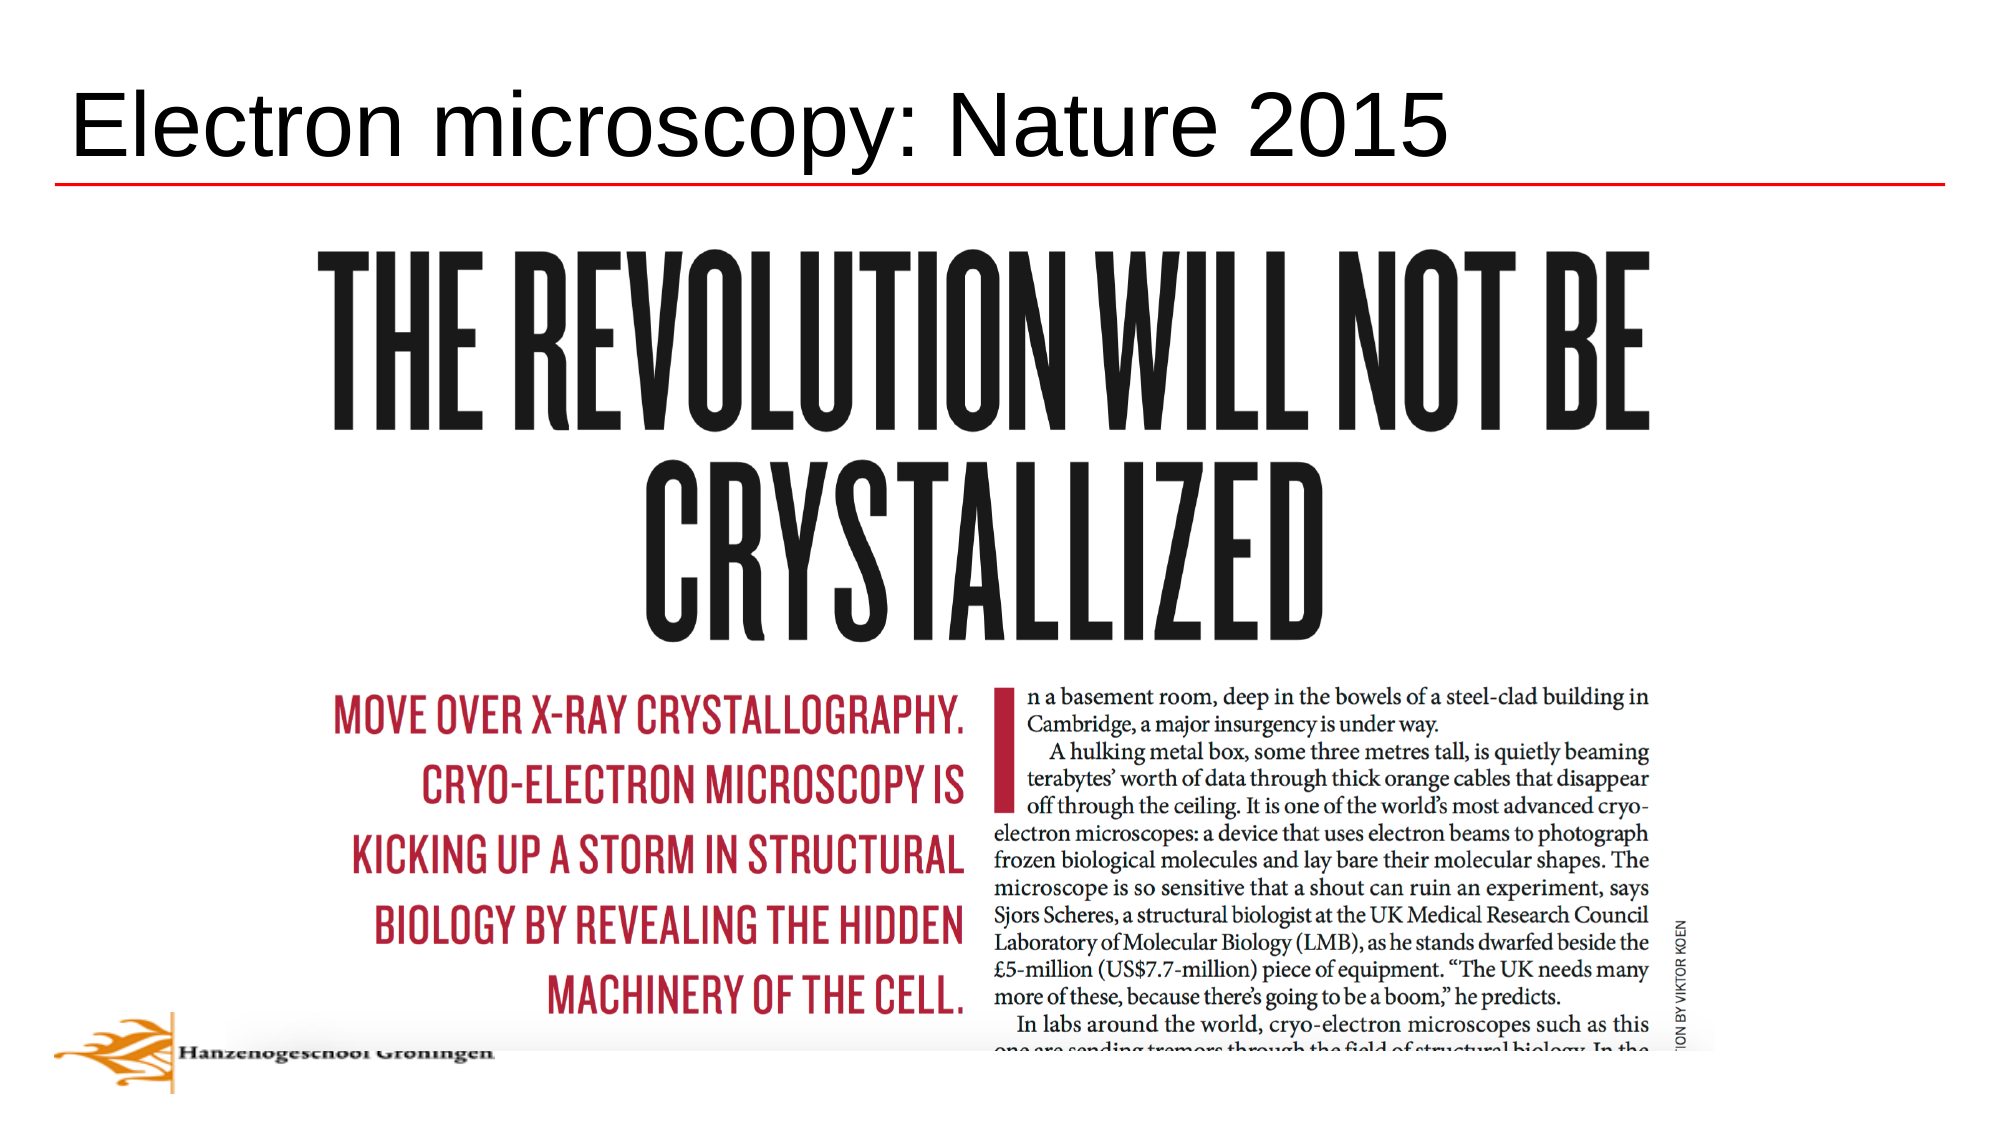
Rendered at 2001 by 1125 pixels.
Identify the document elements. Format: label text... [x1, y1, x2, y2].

title Electron microscopy: Nature 2015 [54, 54, 1946, 185]
picture [54, 1012, 495, 1094]
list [225, 229, 1715, 1051]
